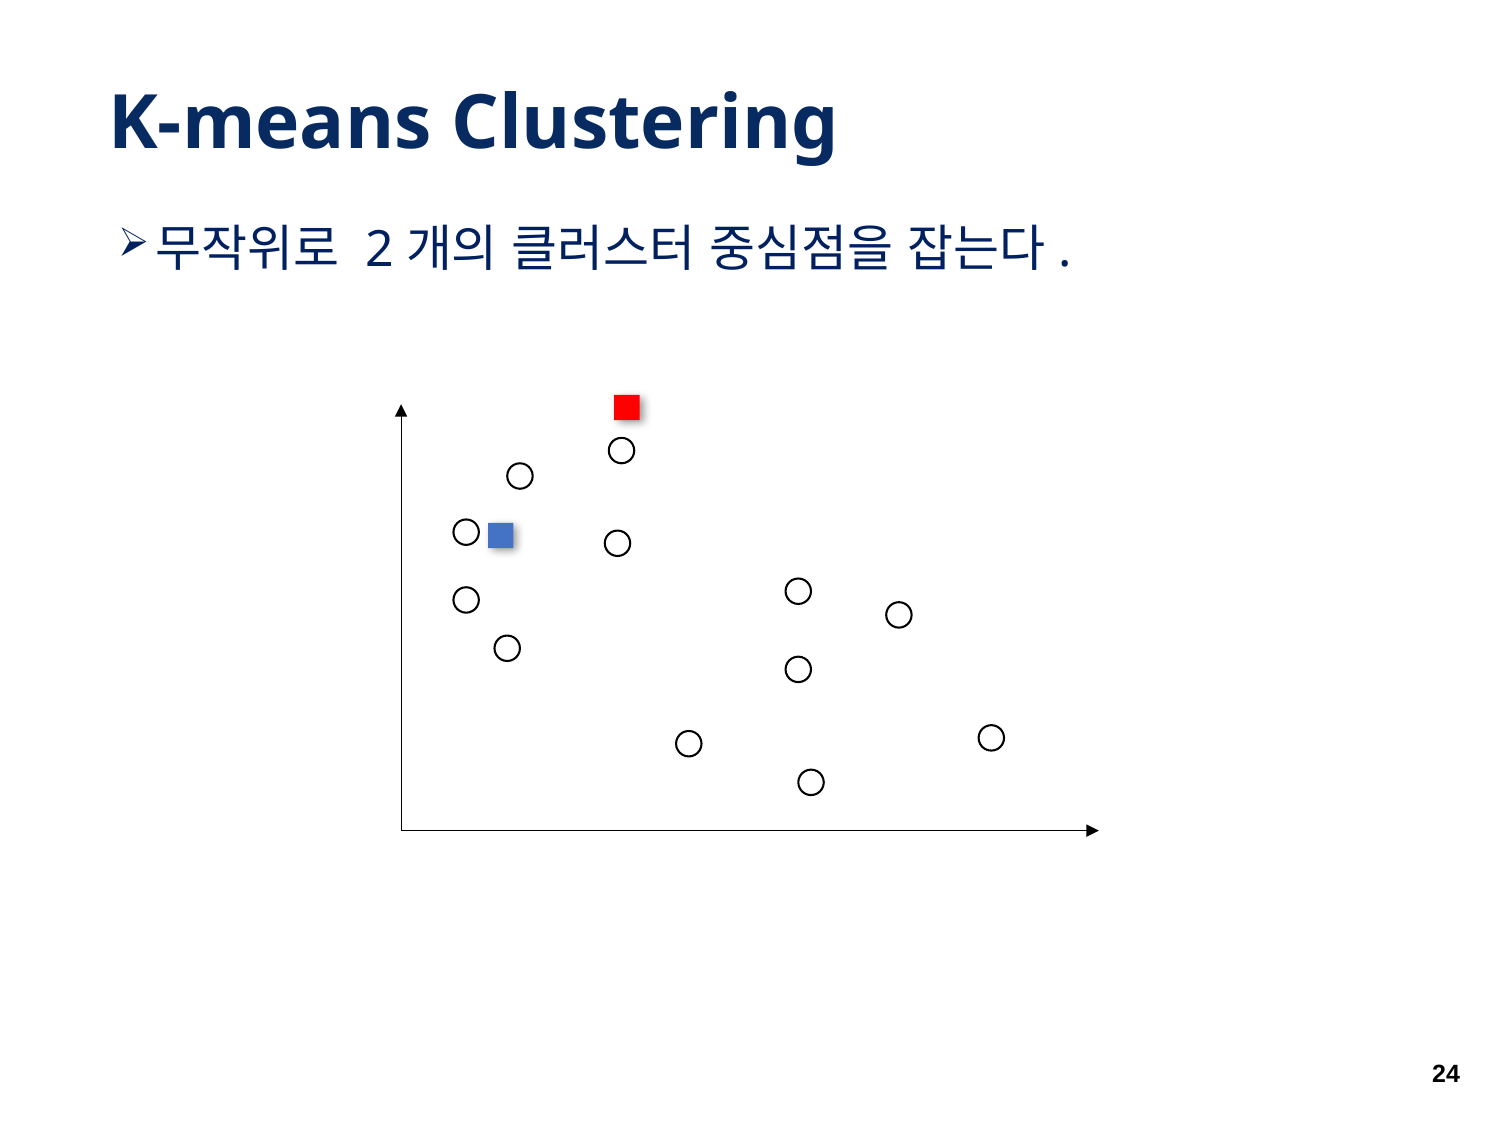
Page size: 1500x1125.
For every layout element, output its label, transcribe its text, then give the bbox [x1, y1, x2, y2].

slide_number 24 [1424, 1042, 1475, 1103]
title K-means Clustering [93, 48, 1387, 200]
text_box [613, 394, 641, 404]
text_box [401, 404, 1099, 831]
list 무작위로 2개의 클러스터 중심점을 잡는다. [103, 215, 1424, 1103]
